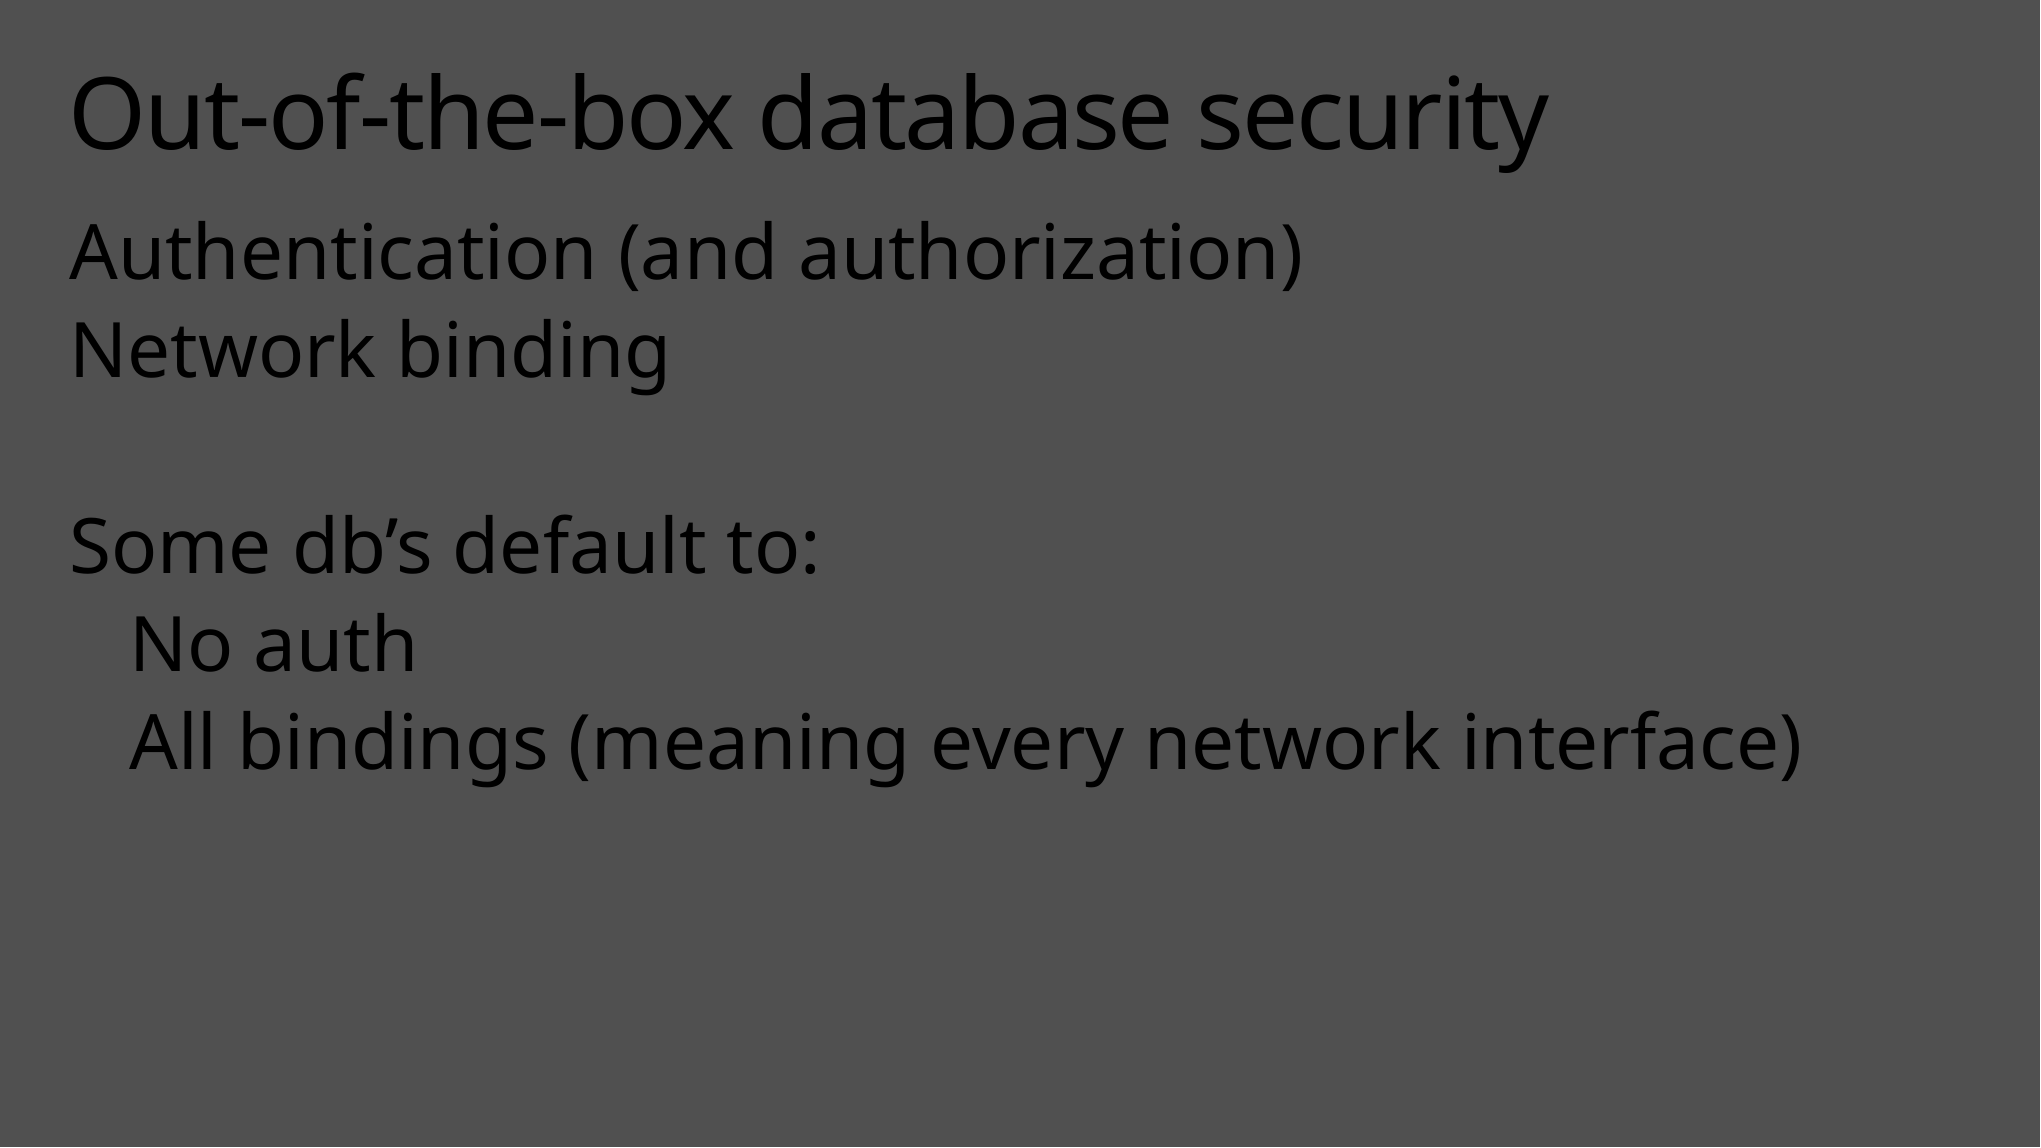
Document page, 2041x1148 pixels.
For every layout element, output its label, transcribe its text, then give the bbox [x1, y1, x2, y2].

list Authentication (and authorization) Network binding Some db’s default to: No auth All bindings (meaning every network interface) [45, 198, 1995, 823]
title Out-of-the-box database security [45, 48, 1996, 199]
